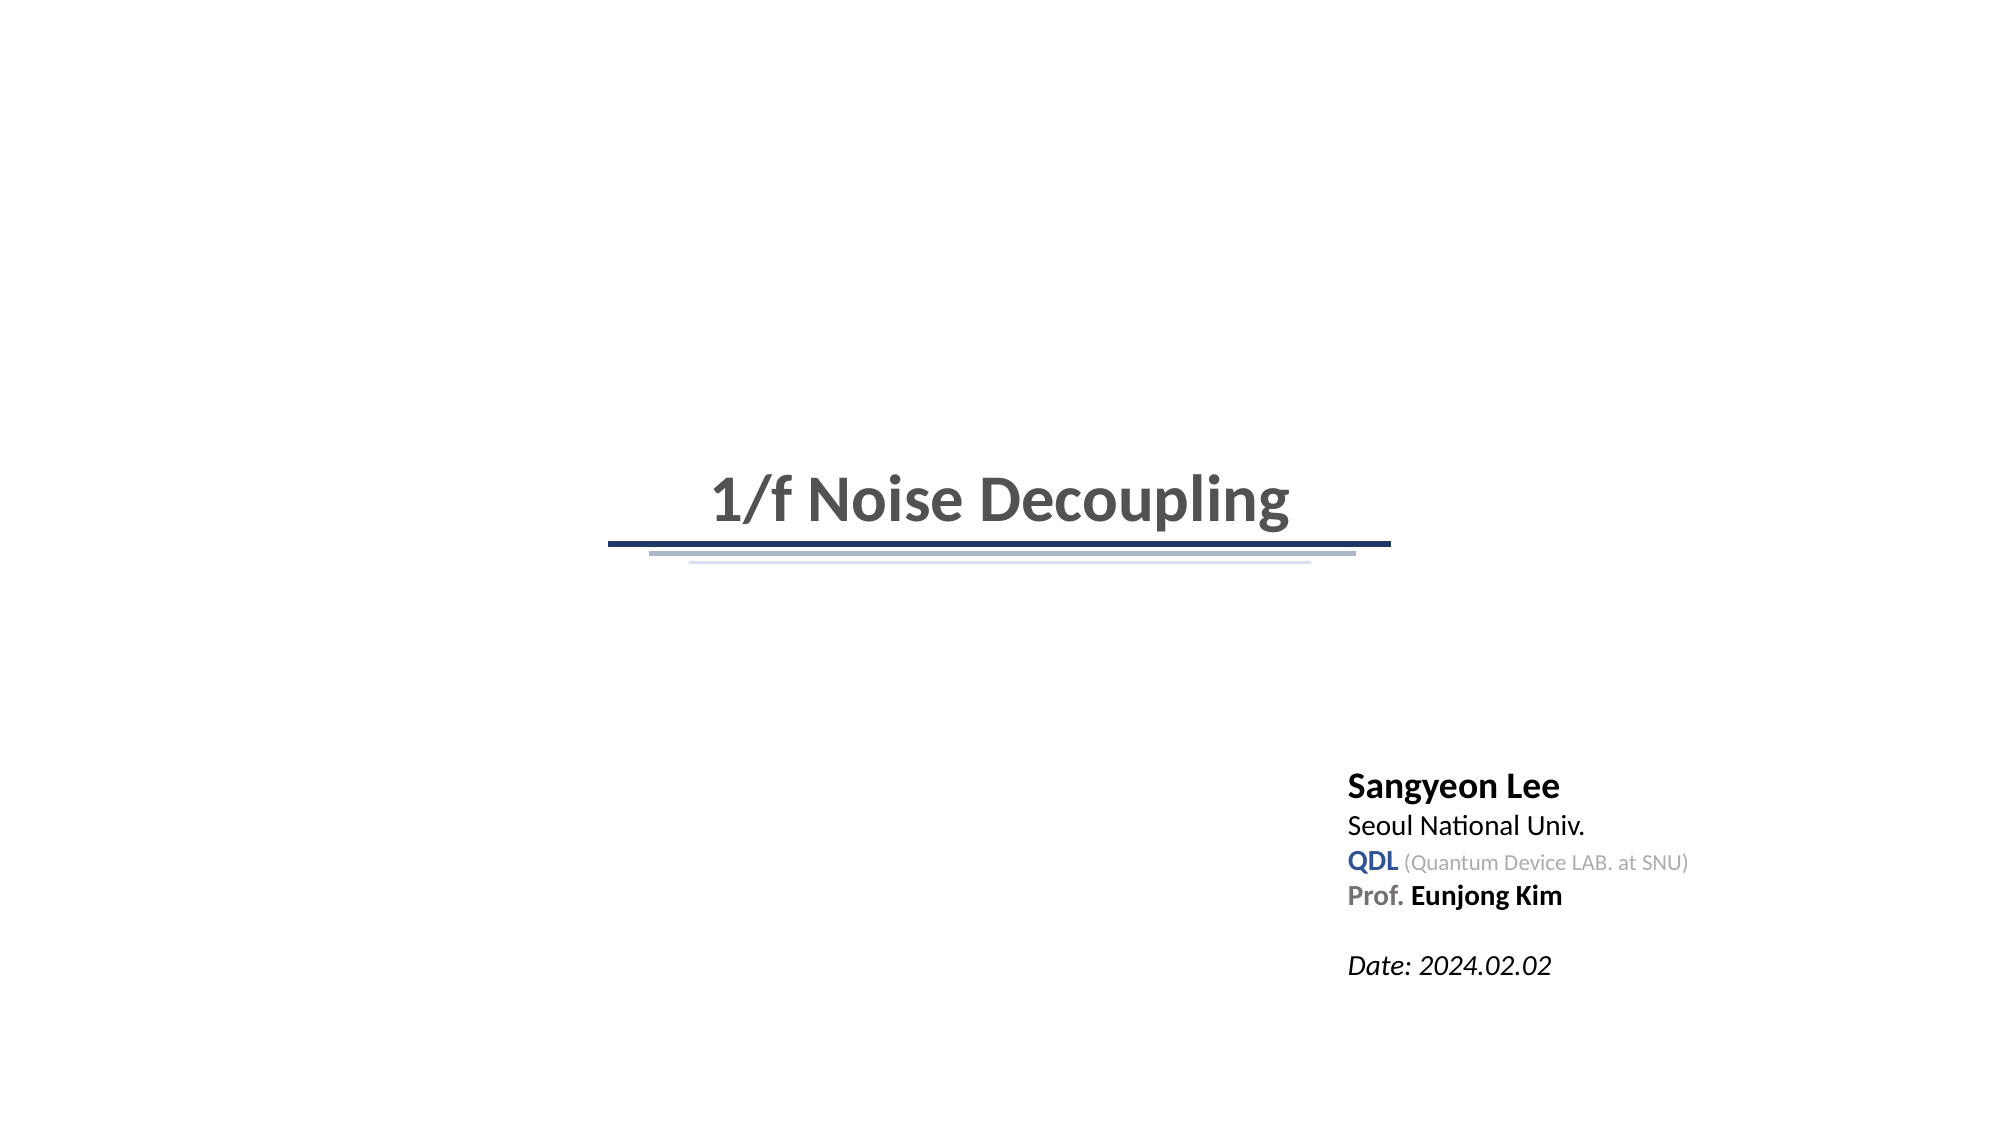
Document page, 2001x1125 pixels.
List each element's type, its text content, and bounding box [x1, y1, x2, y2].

text_box Sangyeon Lee Seoul National Univ. QDL (Quantum Device LAB. at SNU) Prof. Eunjong Kim Date: 2024.02.02 [1332, 663, 1882, 989]
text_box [608, 543, 1392, 563]
text_box 1/f Noise Decoupling [334, 367, 1666, 543]
